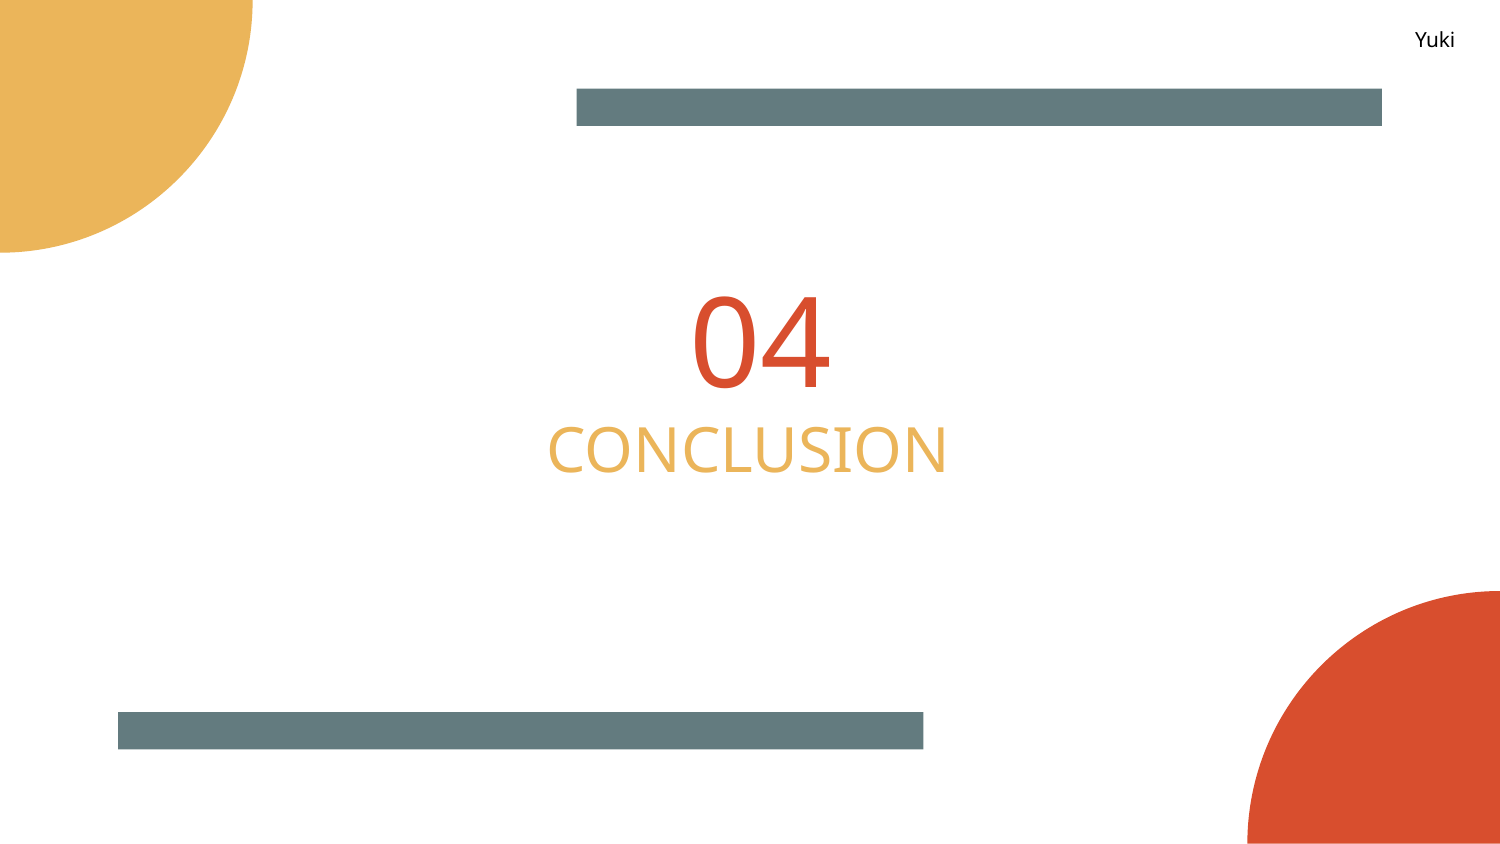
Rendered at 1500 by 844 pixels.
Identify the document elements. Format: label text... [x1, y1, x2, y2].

title CONCLUSION [0, 394, 1500, 495]
title 04 [620, 268, 902, 394]
text_box Yuki [1382, 11, 1488, 56]
